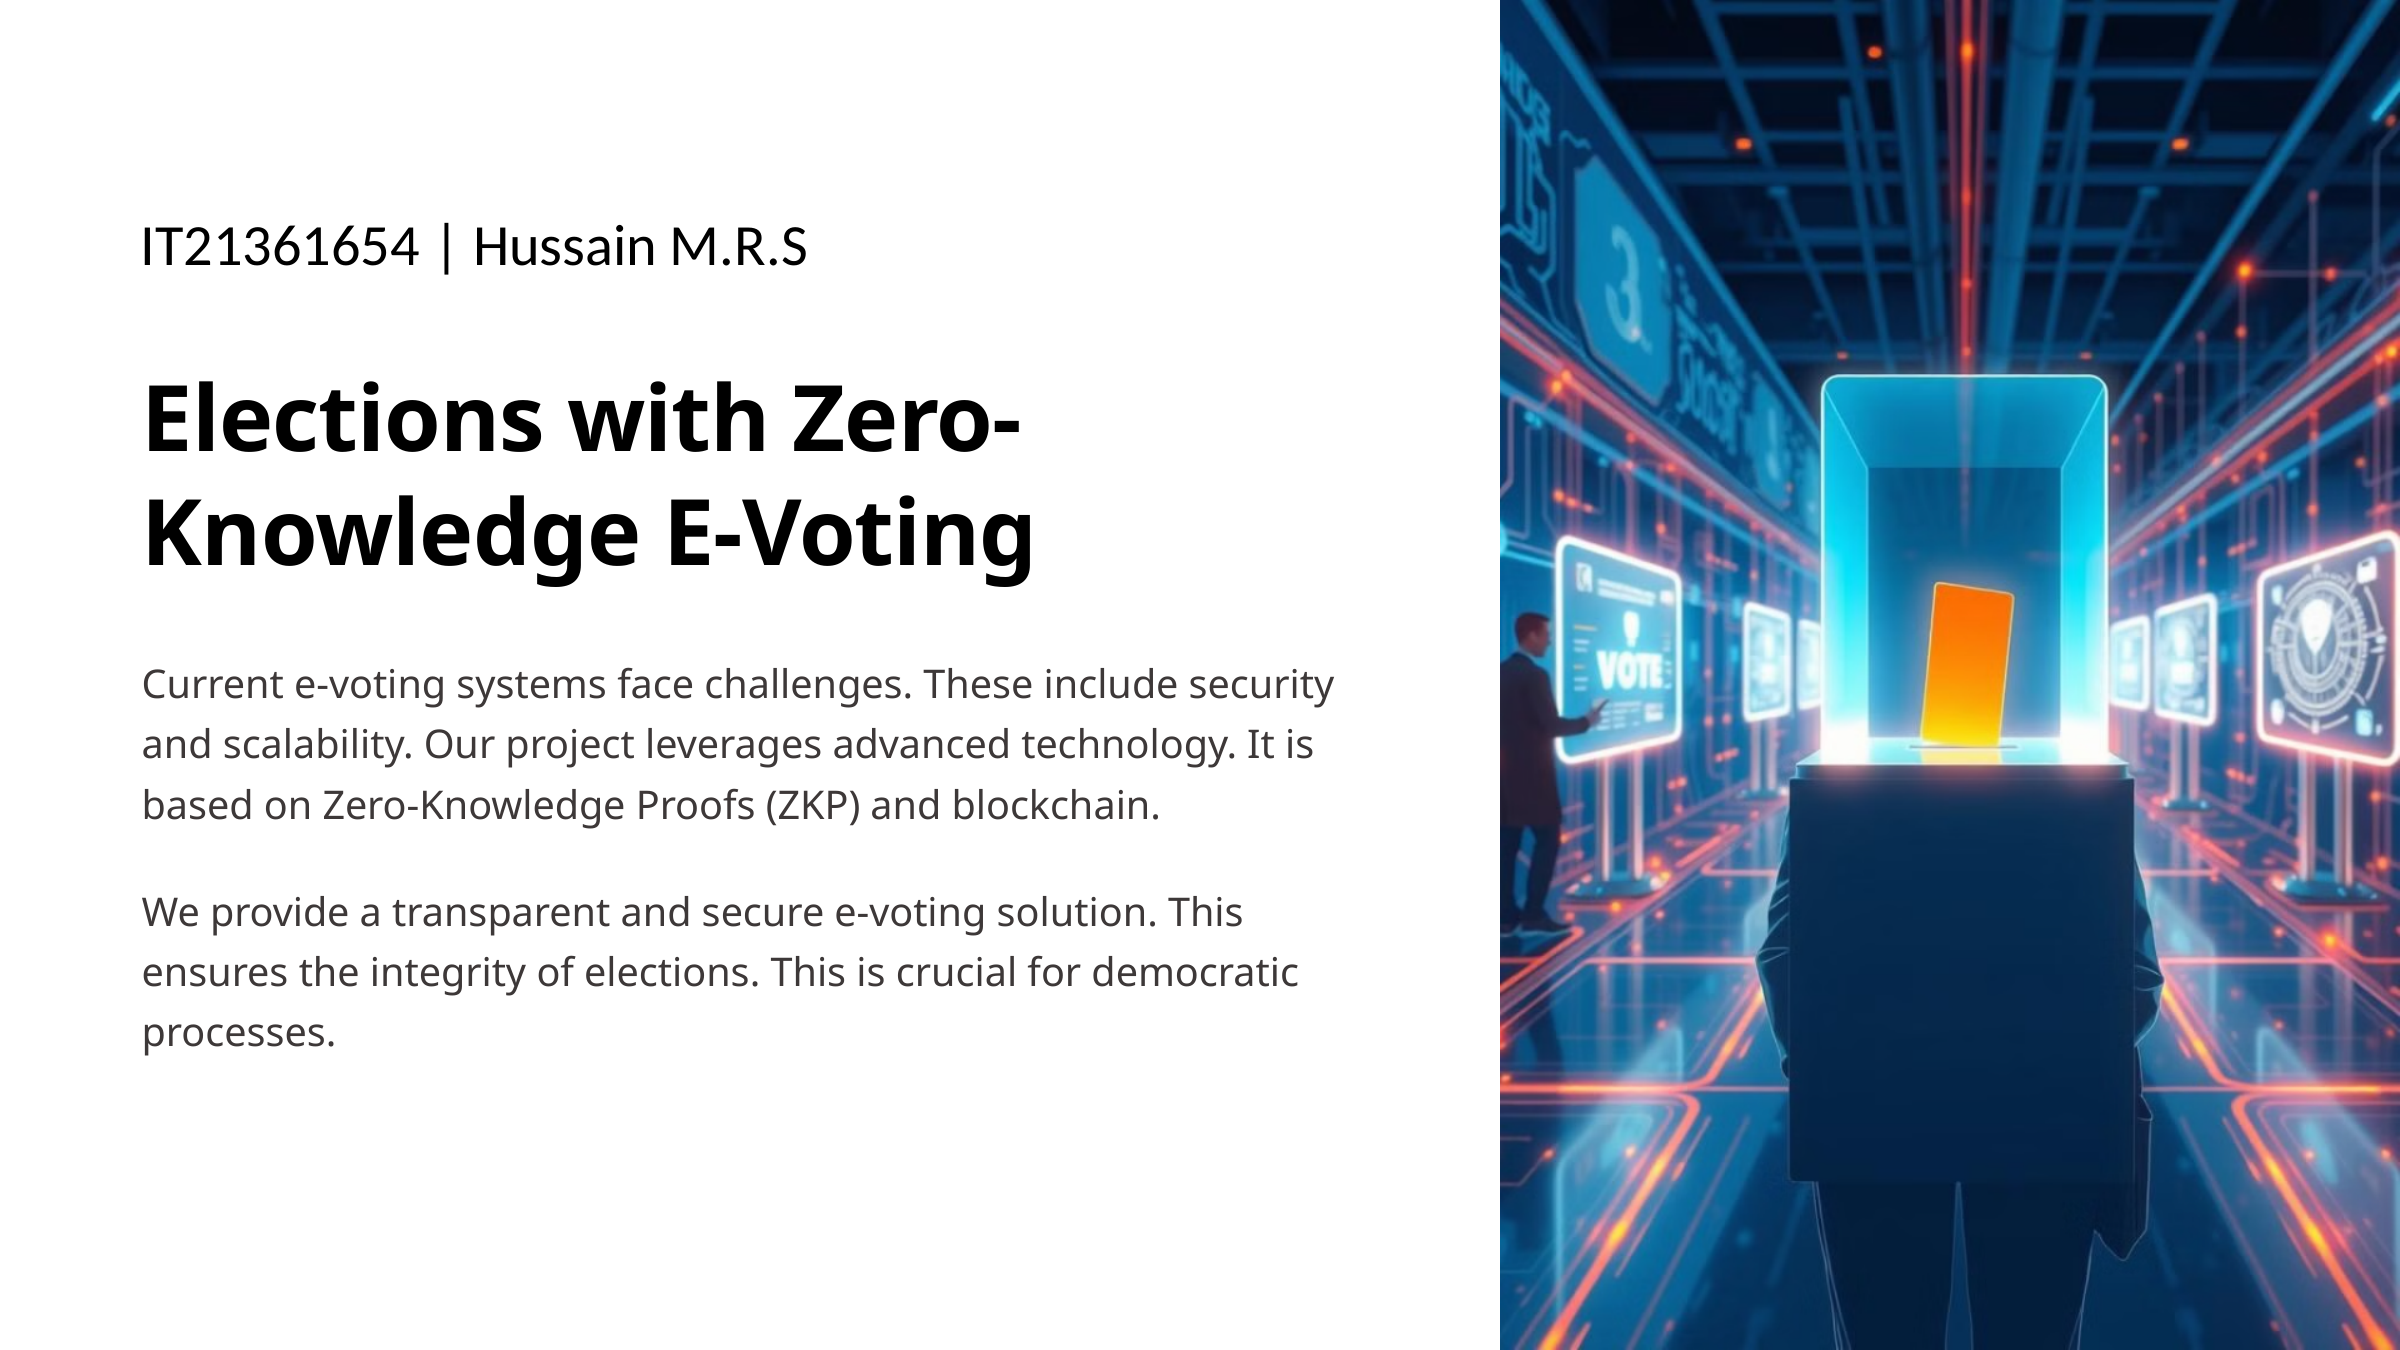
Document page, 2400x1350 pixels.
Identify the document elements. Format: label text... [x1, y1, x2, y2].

picture [1499, 603, 1504, 613]
text_box IT21361654 | Hussain M.R.S [126, 199, 1327, 285]
text_box Current e-voting systems face challenges. These include security and scalability. Our project leverages advanced technology. It is based on Zero-Knowledge Proofs (ZKP) and blockchain. [141, 645, 1359, 828]
text_box Elections with Zero-Knowledge E-Voting [141, 354, 1359, 586]
text_box We provide a transparent and secure e-voting solution. This ensures the integrity of elections. This is crucial for democratic processes. [141, 873, 1359, 995]
picture [1499, 620, 1505, 641]
picture [1499, 0, 2400, 1350]
